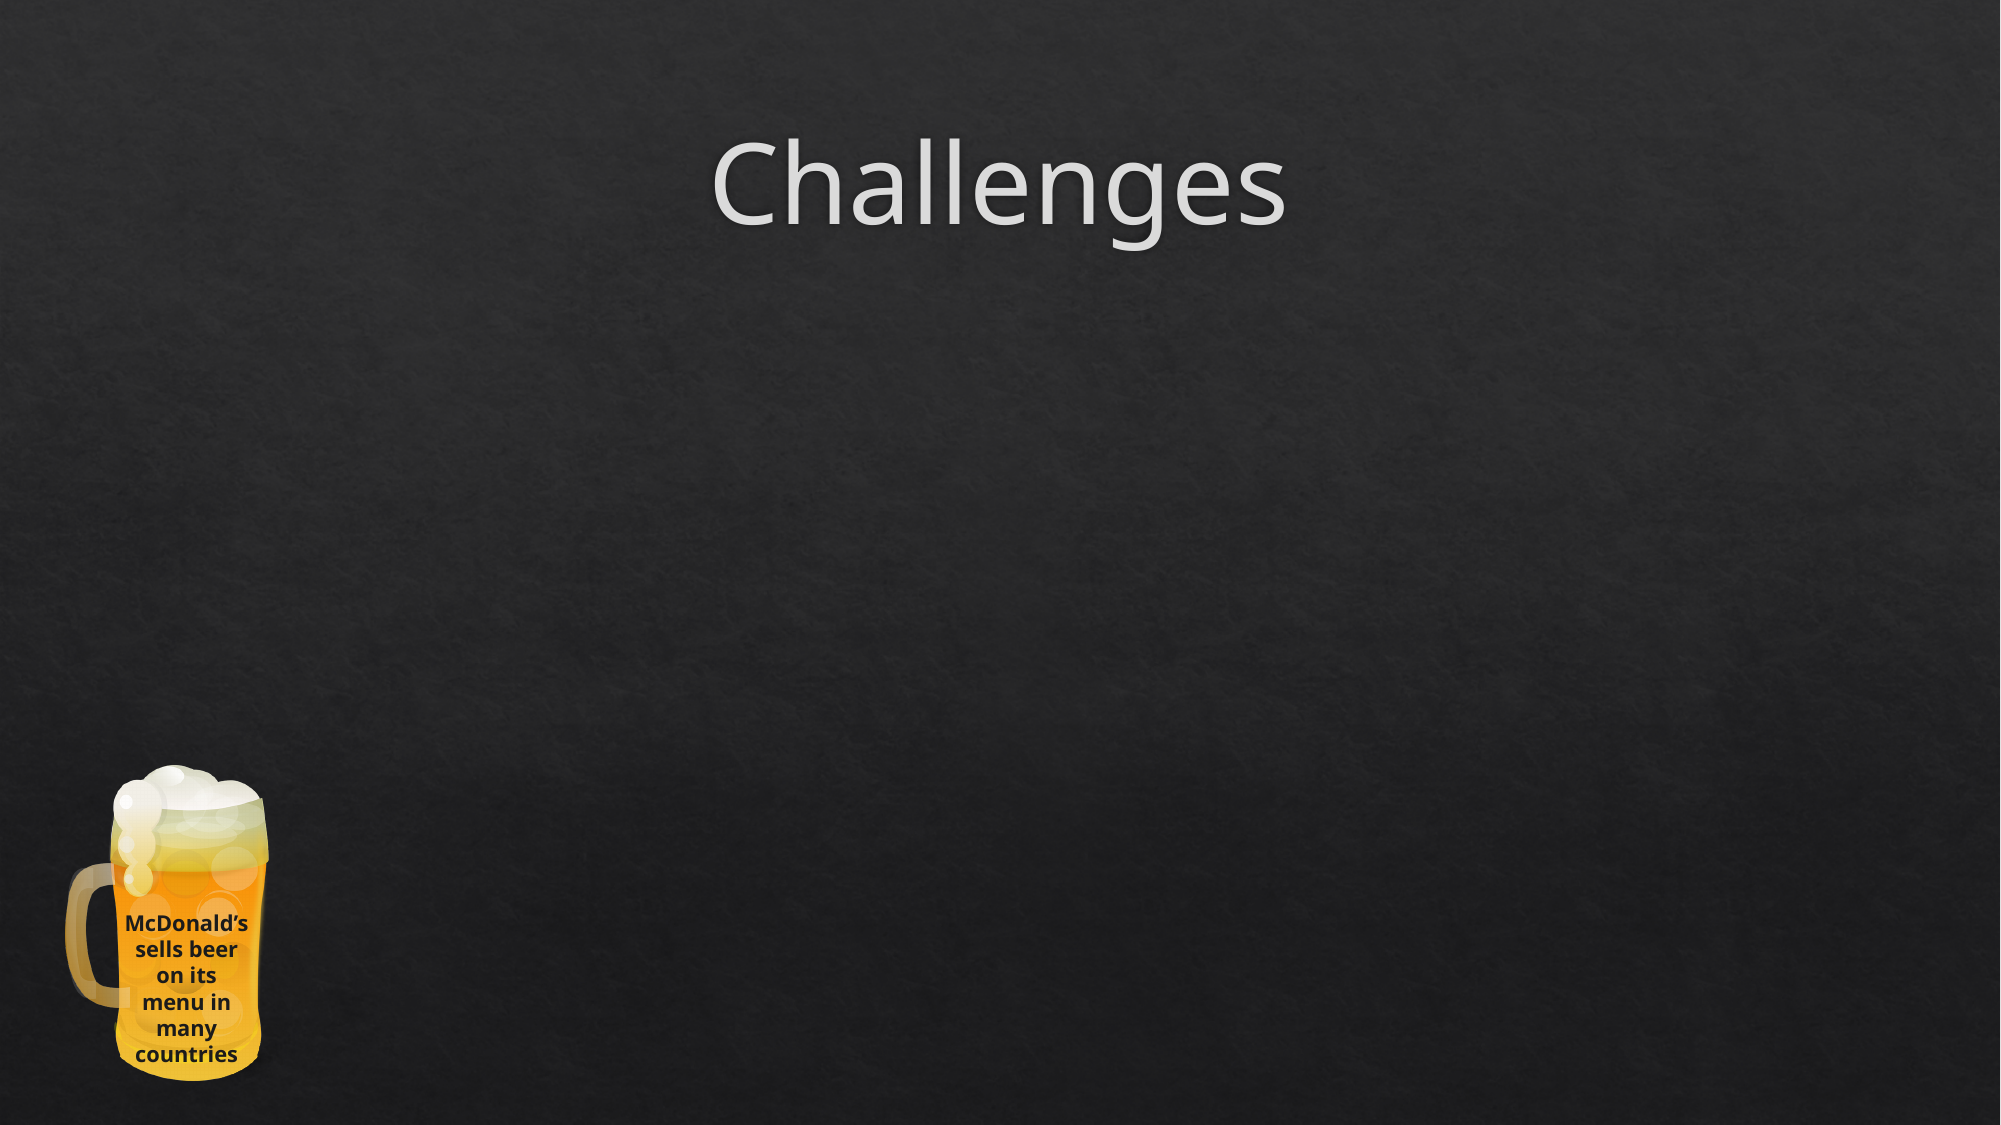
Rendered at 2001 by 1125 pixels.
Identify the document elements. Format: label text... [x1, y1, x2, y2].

picture [65, 765, 291, 1083]
title Challenges [149, 99, 1849, 260]
